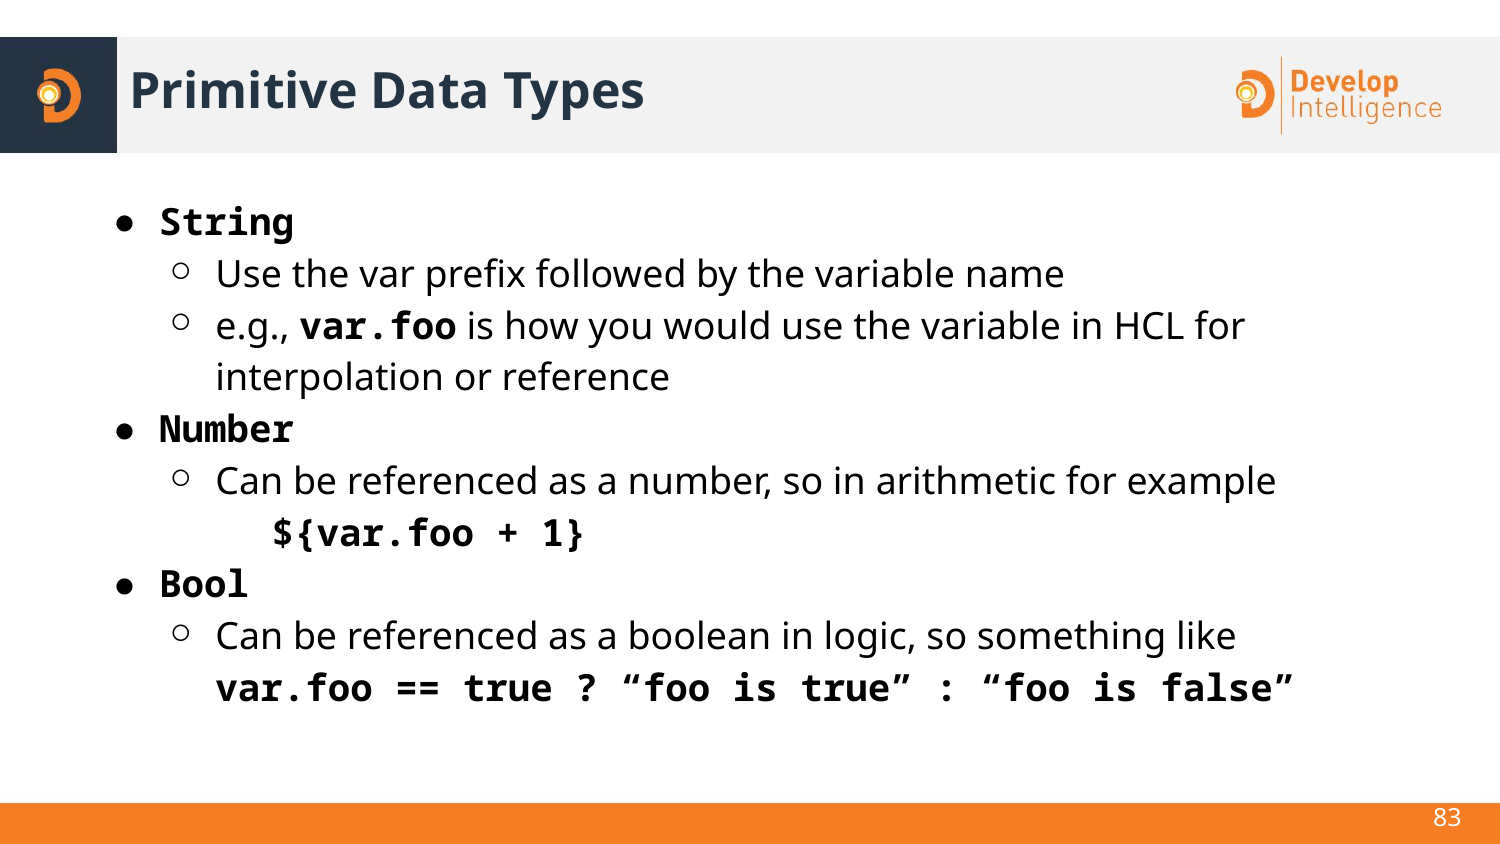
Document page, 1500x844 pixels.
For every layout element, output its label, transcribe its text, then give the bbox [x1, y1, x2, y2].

picture [0, 0, 1500, 844]
list String Use the var prefix followed by the variable name e.g., var.foo is how you would use the variable in HCL for interpolation or reference Number Can be referenced as a number, so in arithmetic for example ${var.foo + 1} Bool Can be referenced as a boolean in logic, so something like var.foo == true ? “foo is true” : “foo is false” [102, 185, 1396, 758]
slide_number <number> [1396, 800, 1499, 837]
title Primitive Data Types [118, 36, 1500, 148]
